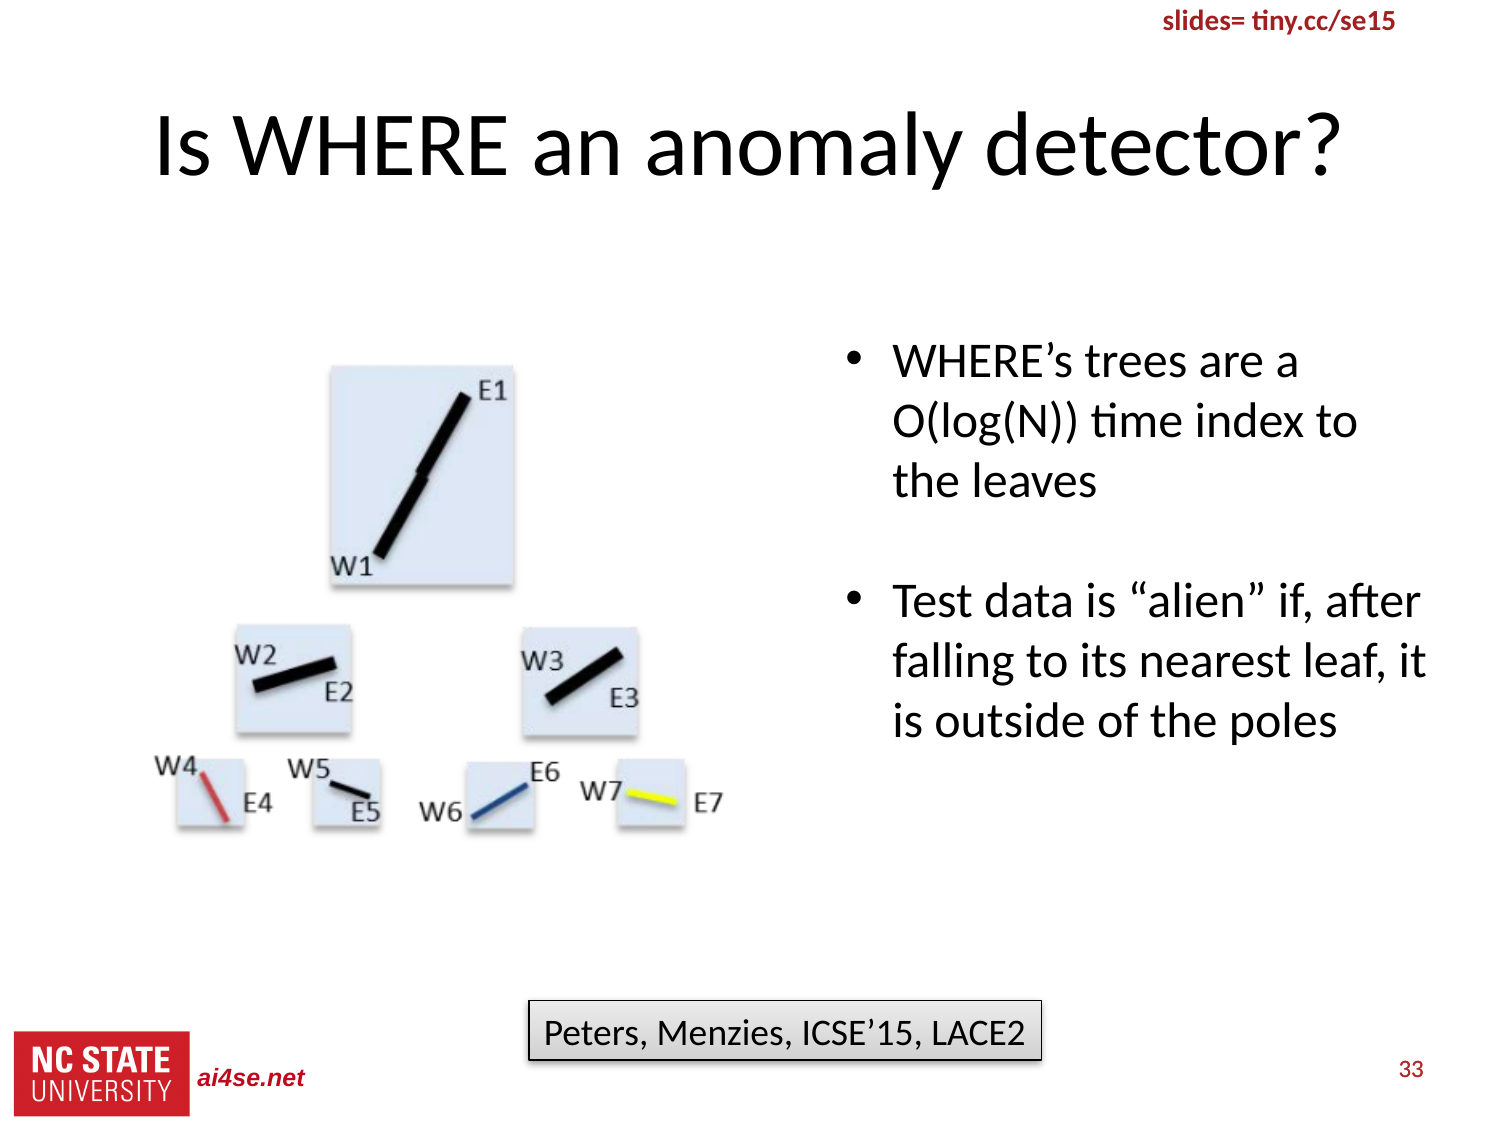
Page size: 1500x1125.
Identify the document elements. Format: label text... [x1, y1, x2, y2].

text_box WHERE’s trees are a O(log(N)) time index to the leaves Test data is “alien” if, after falling to its nearest leaf, it is outside of the poles [830, 320, 1451, 815]
picture [13, 1030, 191, 1118]
text_box Peters, Menzies, ICSE’15, LACE2 [528, 1000, 1042, 1061]
picture [74, 317, 751, 850]
title Is WHERE an anomaly detector? [75, 45, 1425, 233]
